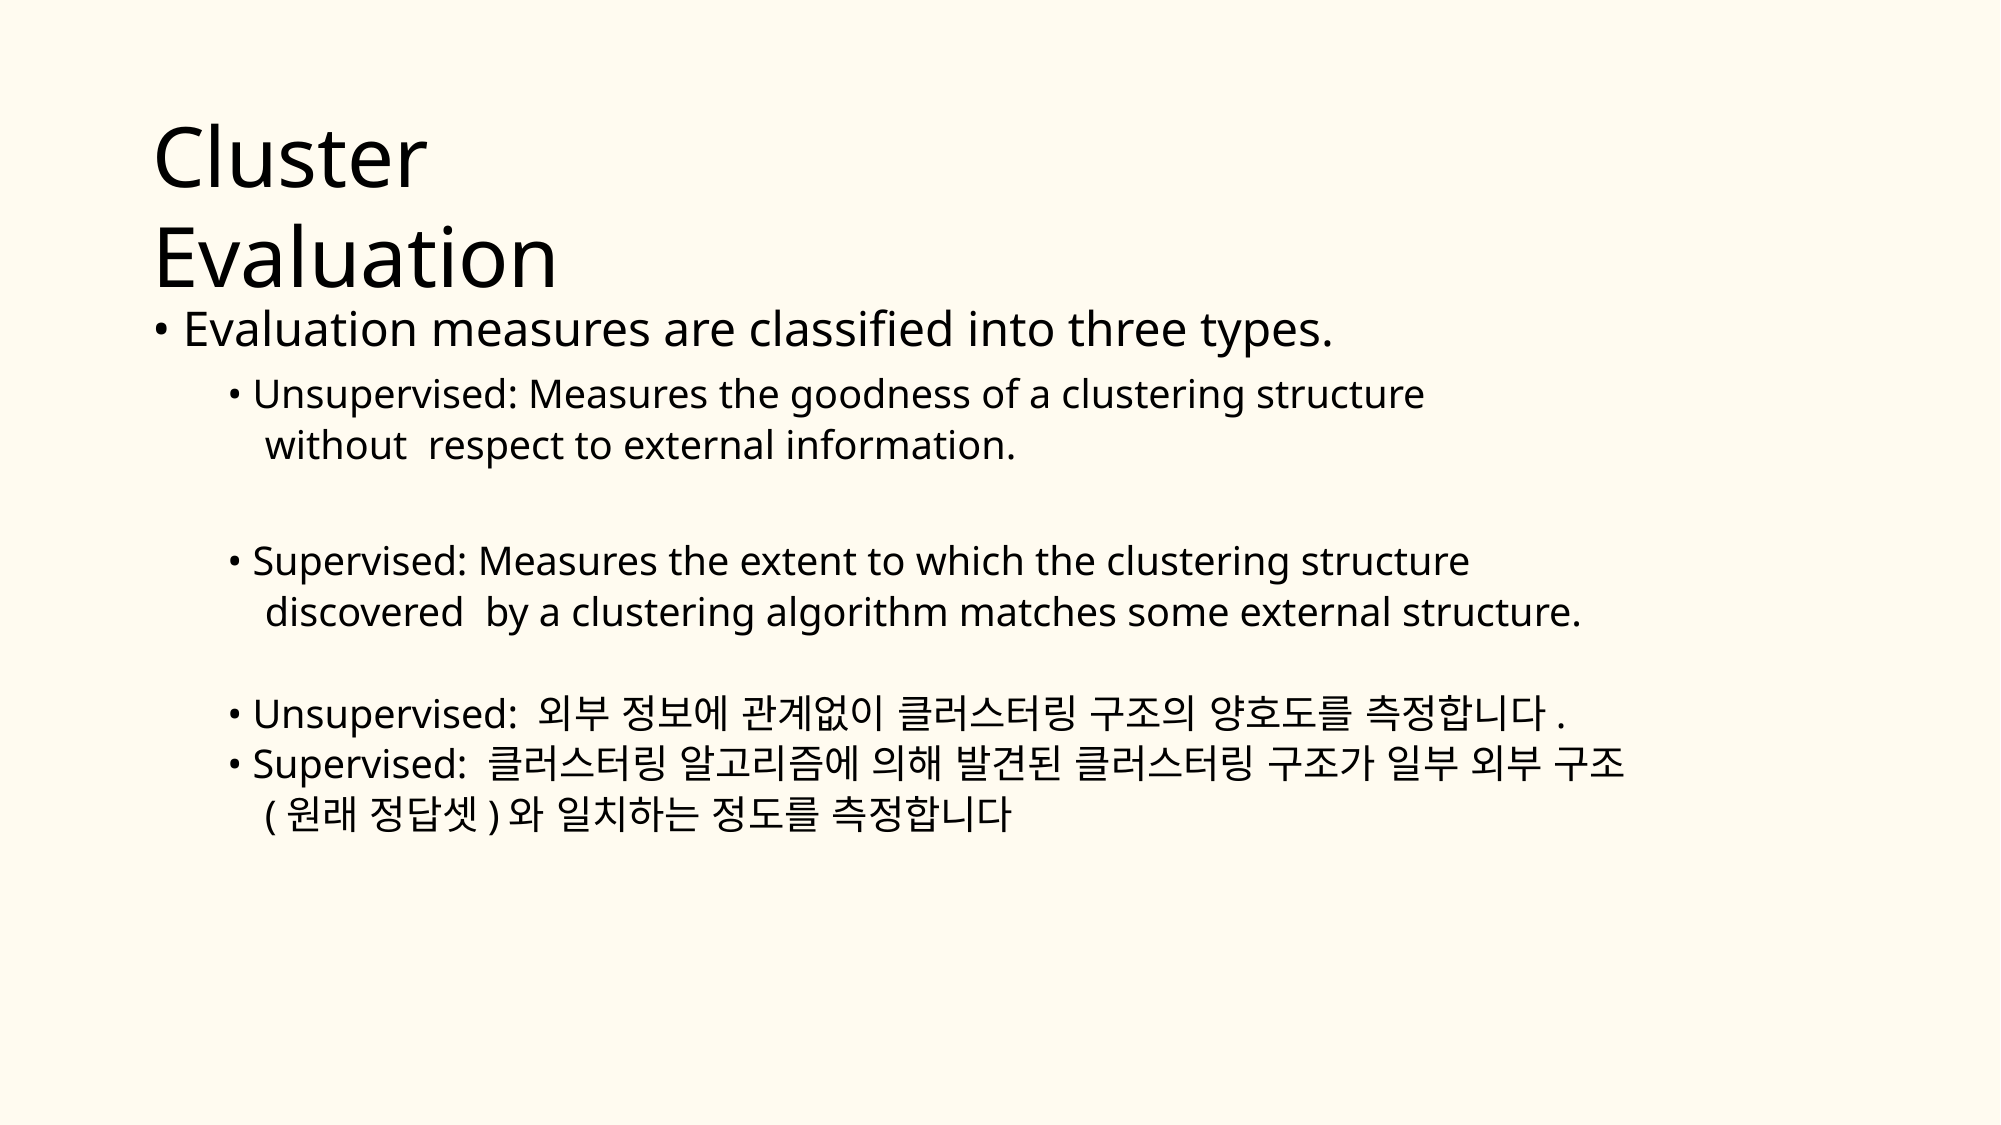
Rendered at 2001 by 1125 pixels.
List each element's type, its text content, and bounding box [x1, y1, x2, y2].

text_box • Evaluation measures are classified into three types. • Unsupervised: Measures the goodness of a clustering structure without respect to external information. • Supervised: Measures the extent to which the clustering structure discovered by a clustering algorithm matches some external structure. • Unsupervised: 외부 정보에 관계없이 클러스터링 구조의 양호도를 측정합니다. • Supervised: 클러스터링 알고리즘에 의해 발견된 클러스터링 구조가 일부 외부 구조(원래 정답셋)와 일치하는 정도를 측정합니다 [150, 296, 1678, 838]
title Cluster Evaluation [150, 102, 834, 296]
